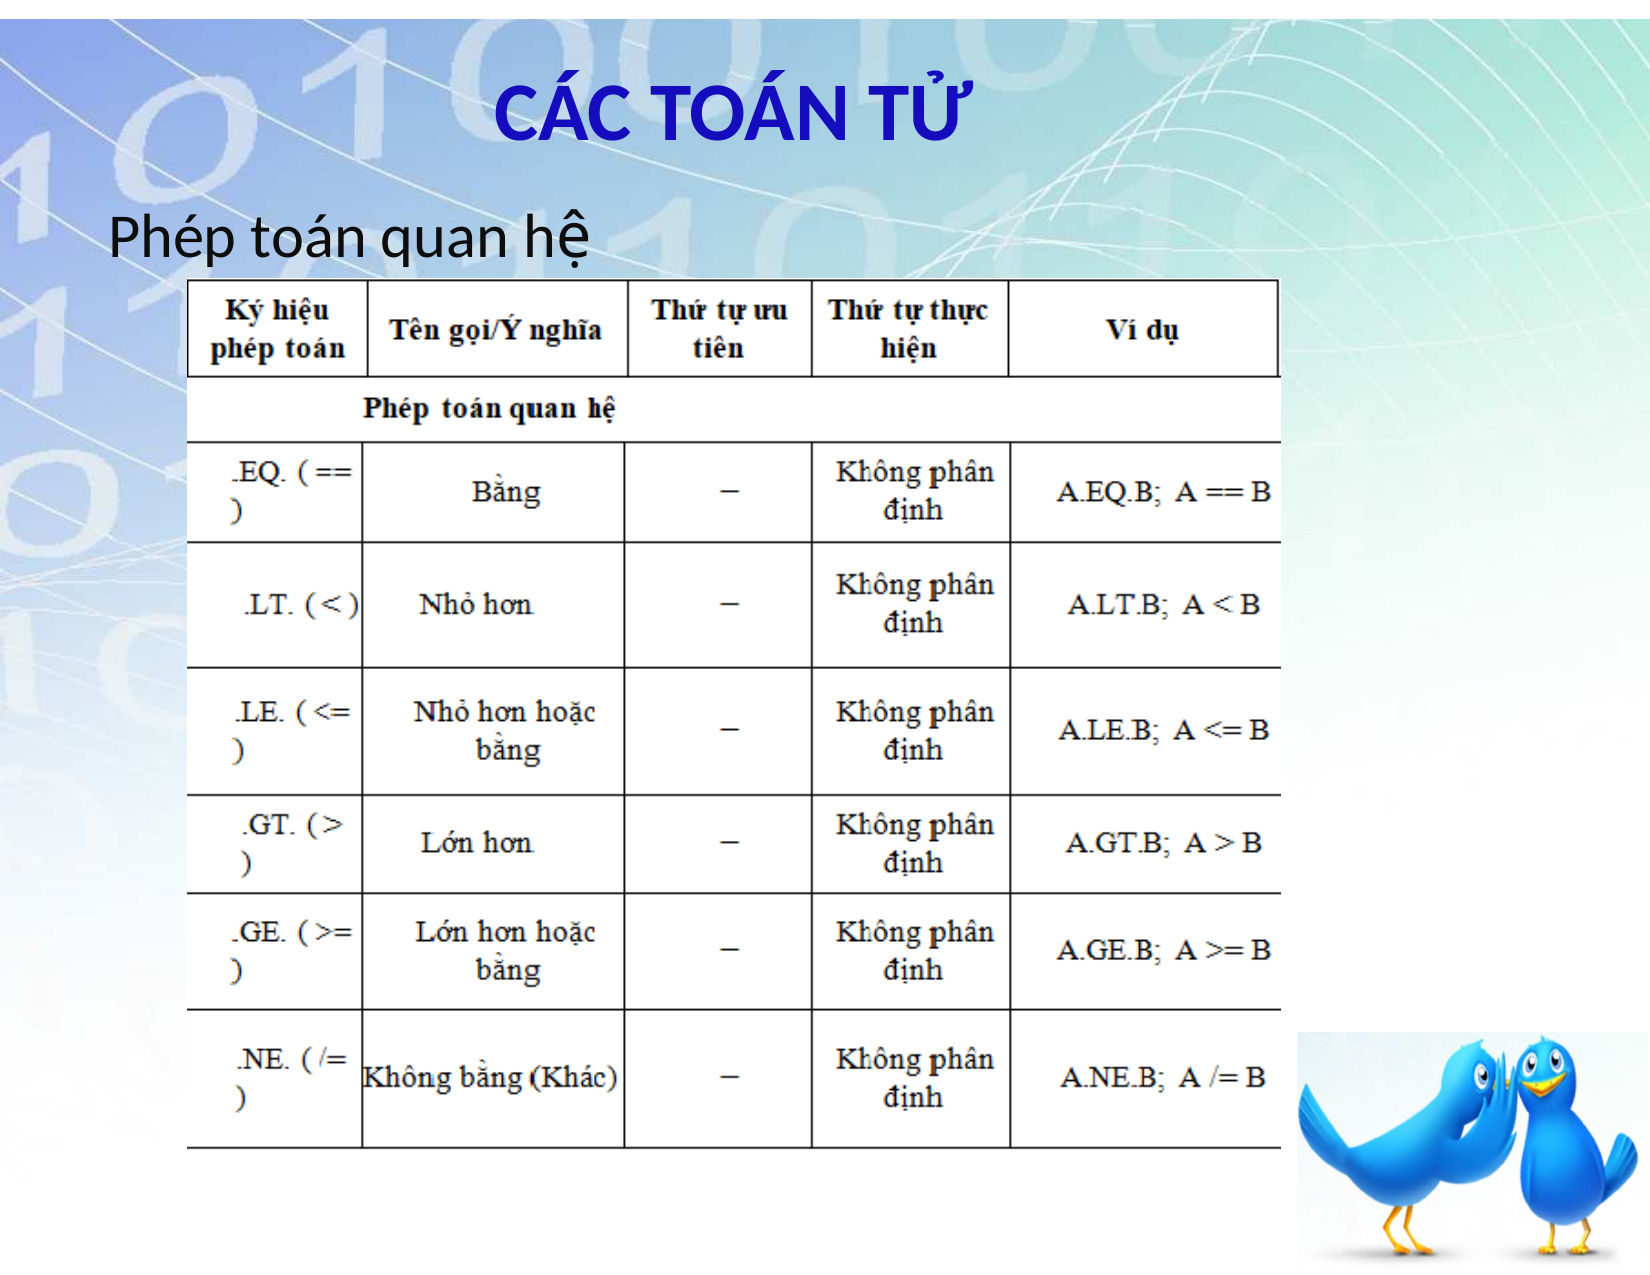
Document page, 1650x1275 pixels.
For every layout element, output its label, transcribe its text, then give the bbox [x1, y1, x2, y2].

picture [0, 19, 1650, 1257]
text_box [1297, 1032, 1648, 1270]
text_box Phép toán quan hệ [93, 187, 1213, 278]
text_box CÁC TOÁN TỬ [479, 50, 989, 165]
